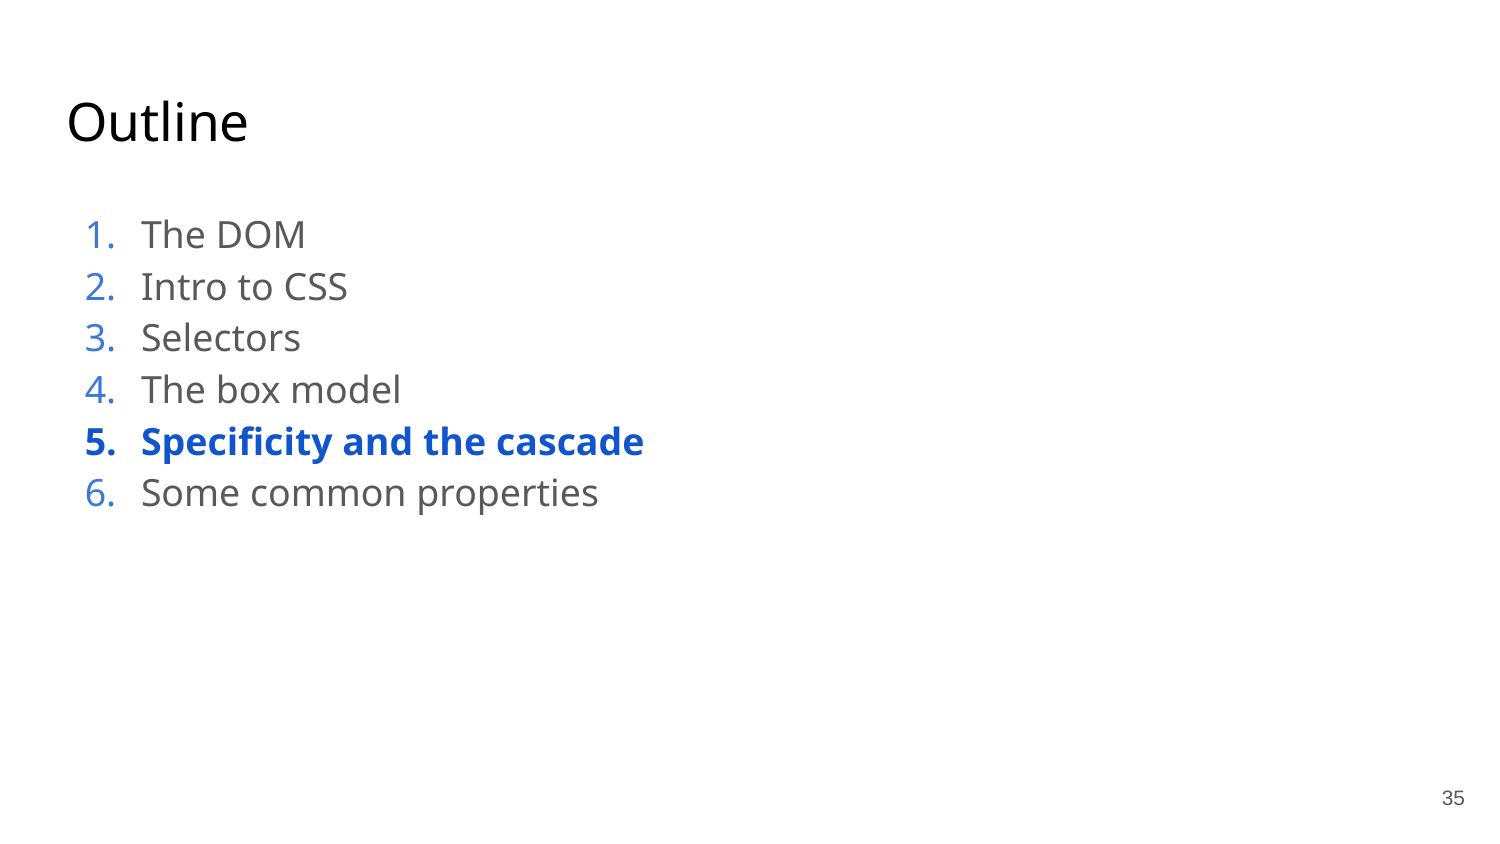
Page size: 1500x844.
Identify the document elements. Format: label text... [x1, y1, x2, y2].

slide_number 35 [1389, 764, 1480, 830]
title Outline [51, 72, 1449, 167]
list The DOM Intro to CSS Selectors The box model Specificity and the cascade Some common properties [51, 189, 1449, 786]
